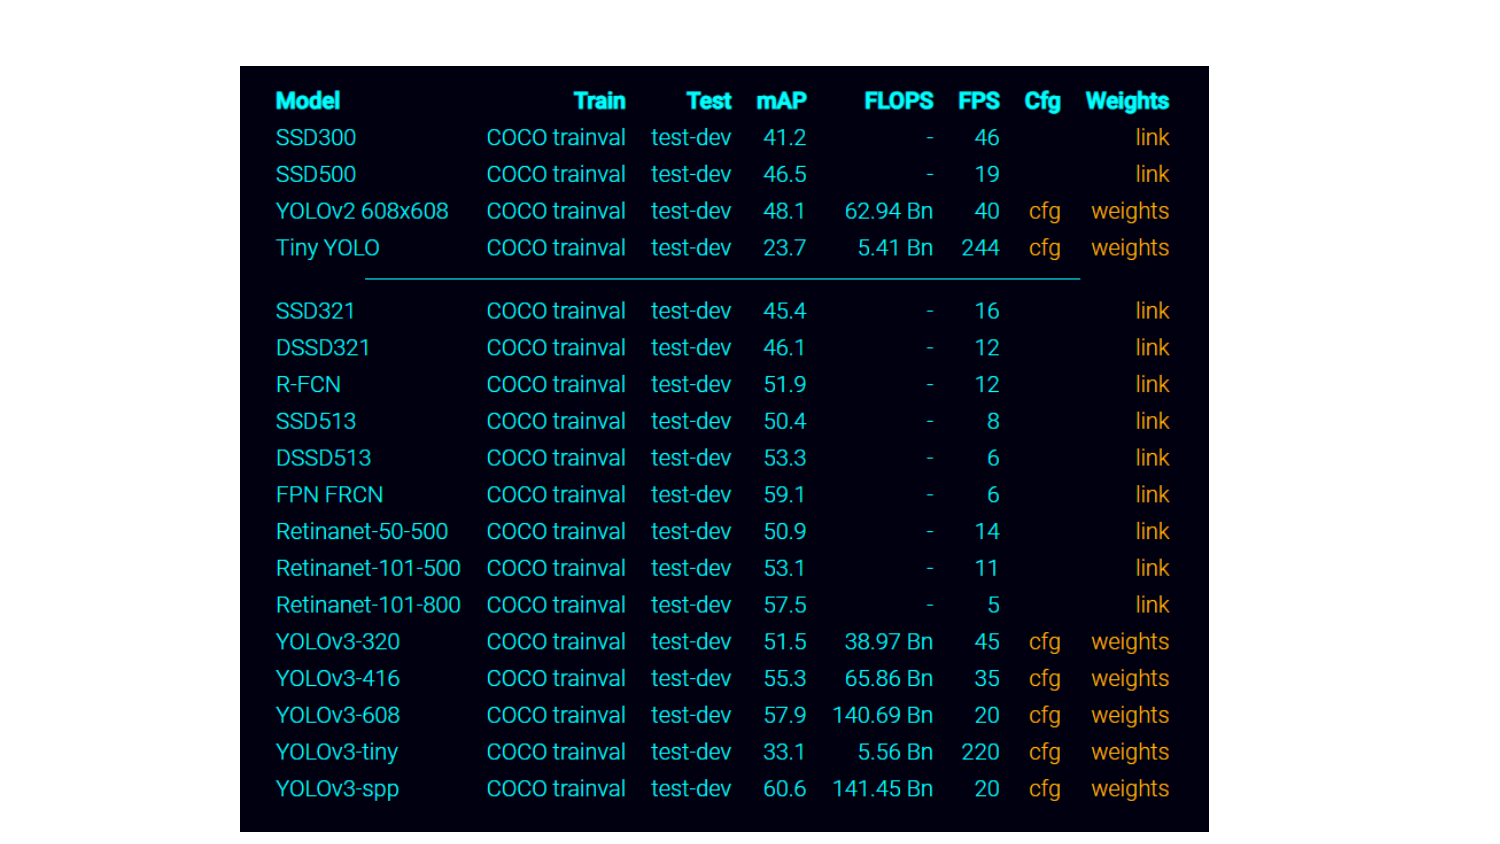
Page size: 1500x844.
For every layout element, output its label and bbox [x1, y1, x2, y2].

picture [199, 34, 1209, 832]
